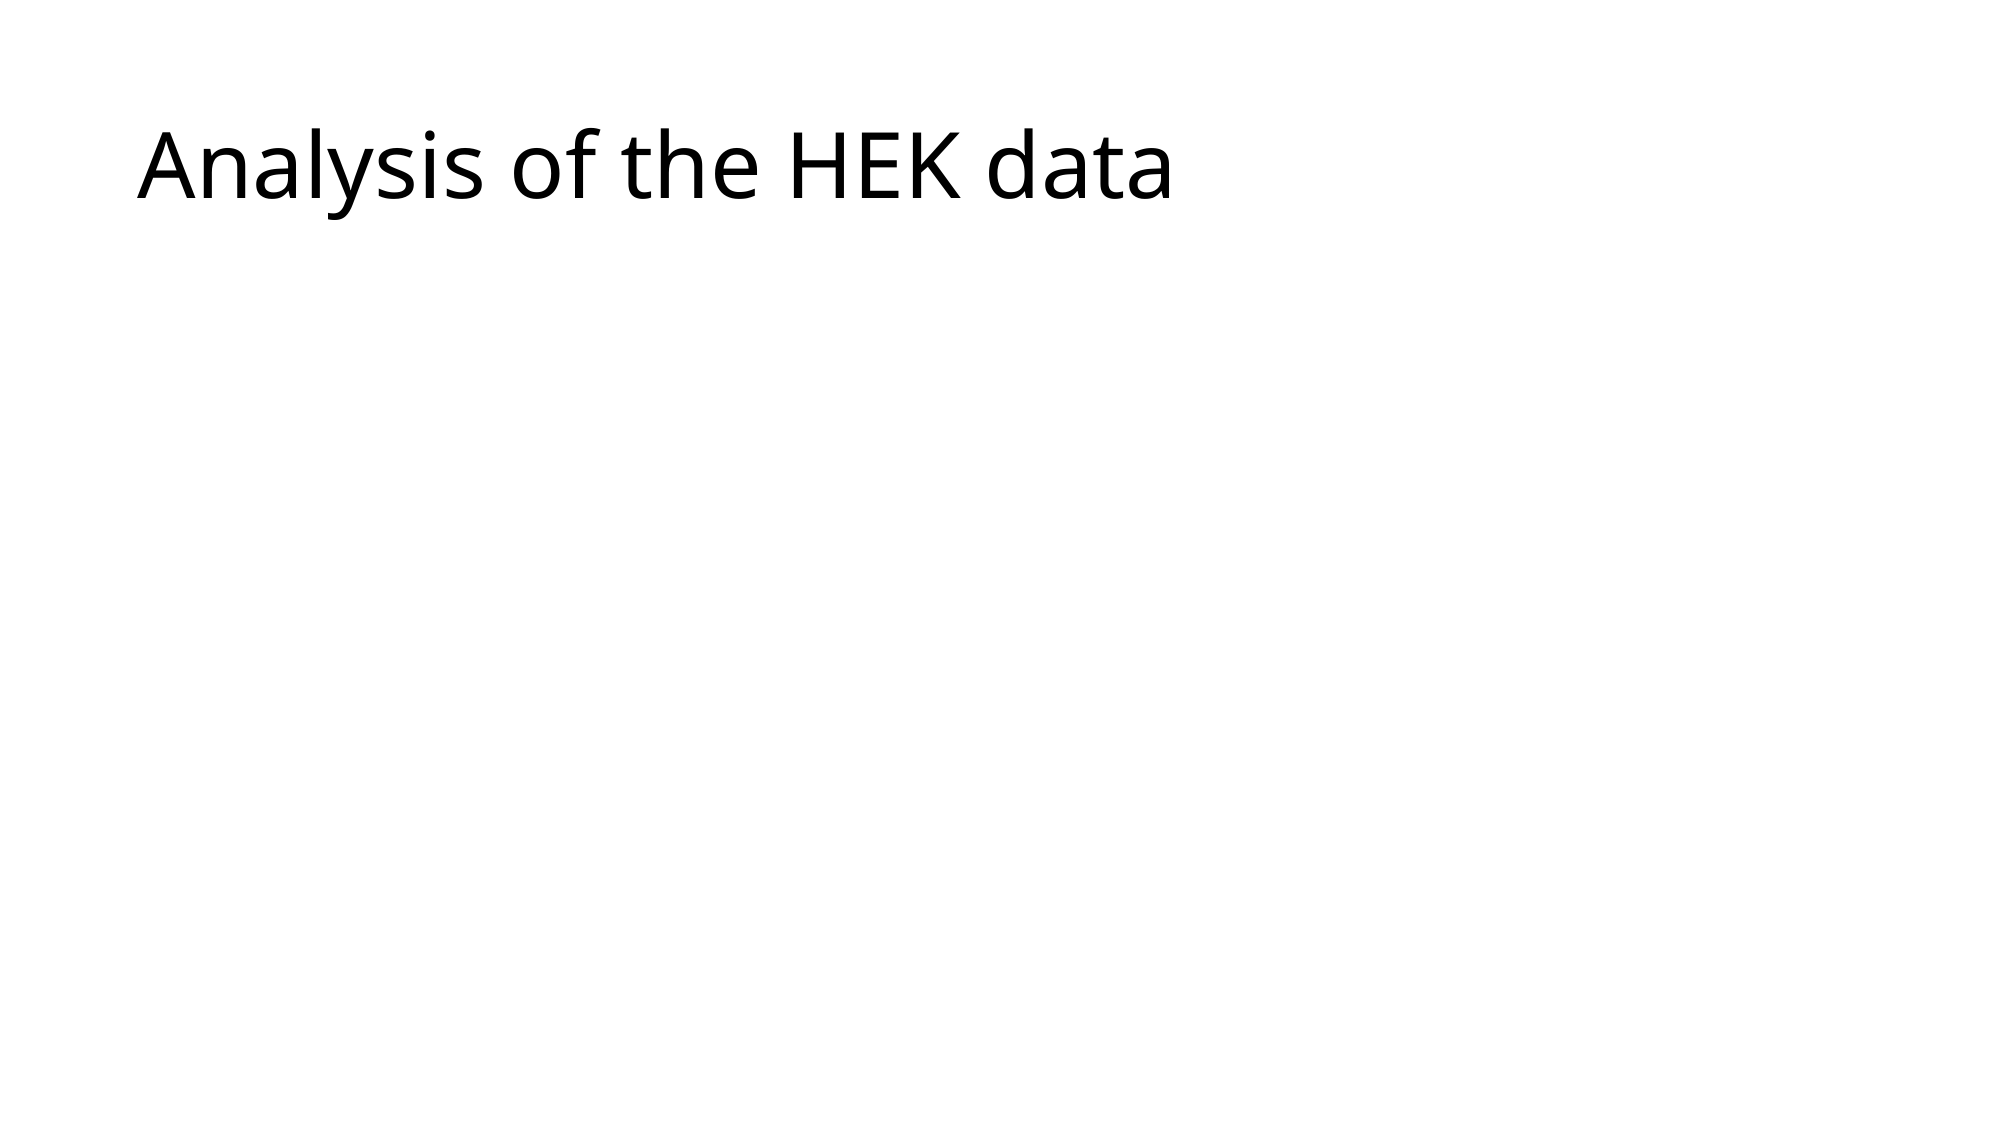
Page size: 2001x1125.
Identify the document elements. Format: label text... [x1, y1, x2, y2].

title Analysis of the HEK data [137, 59, 1863, 278]
